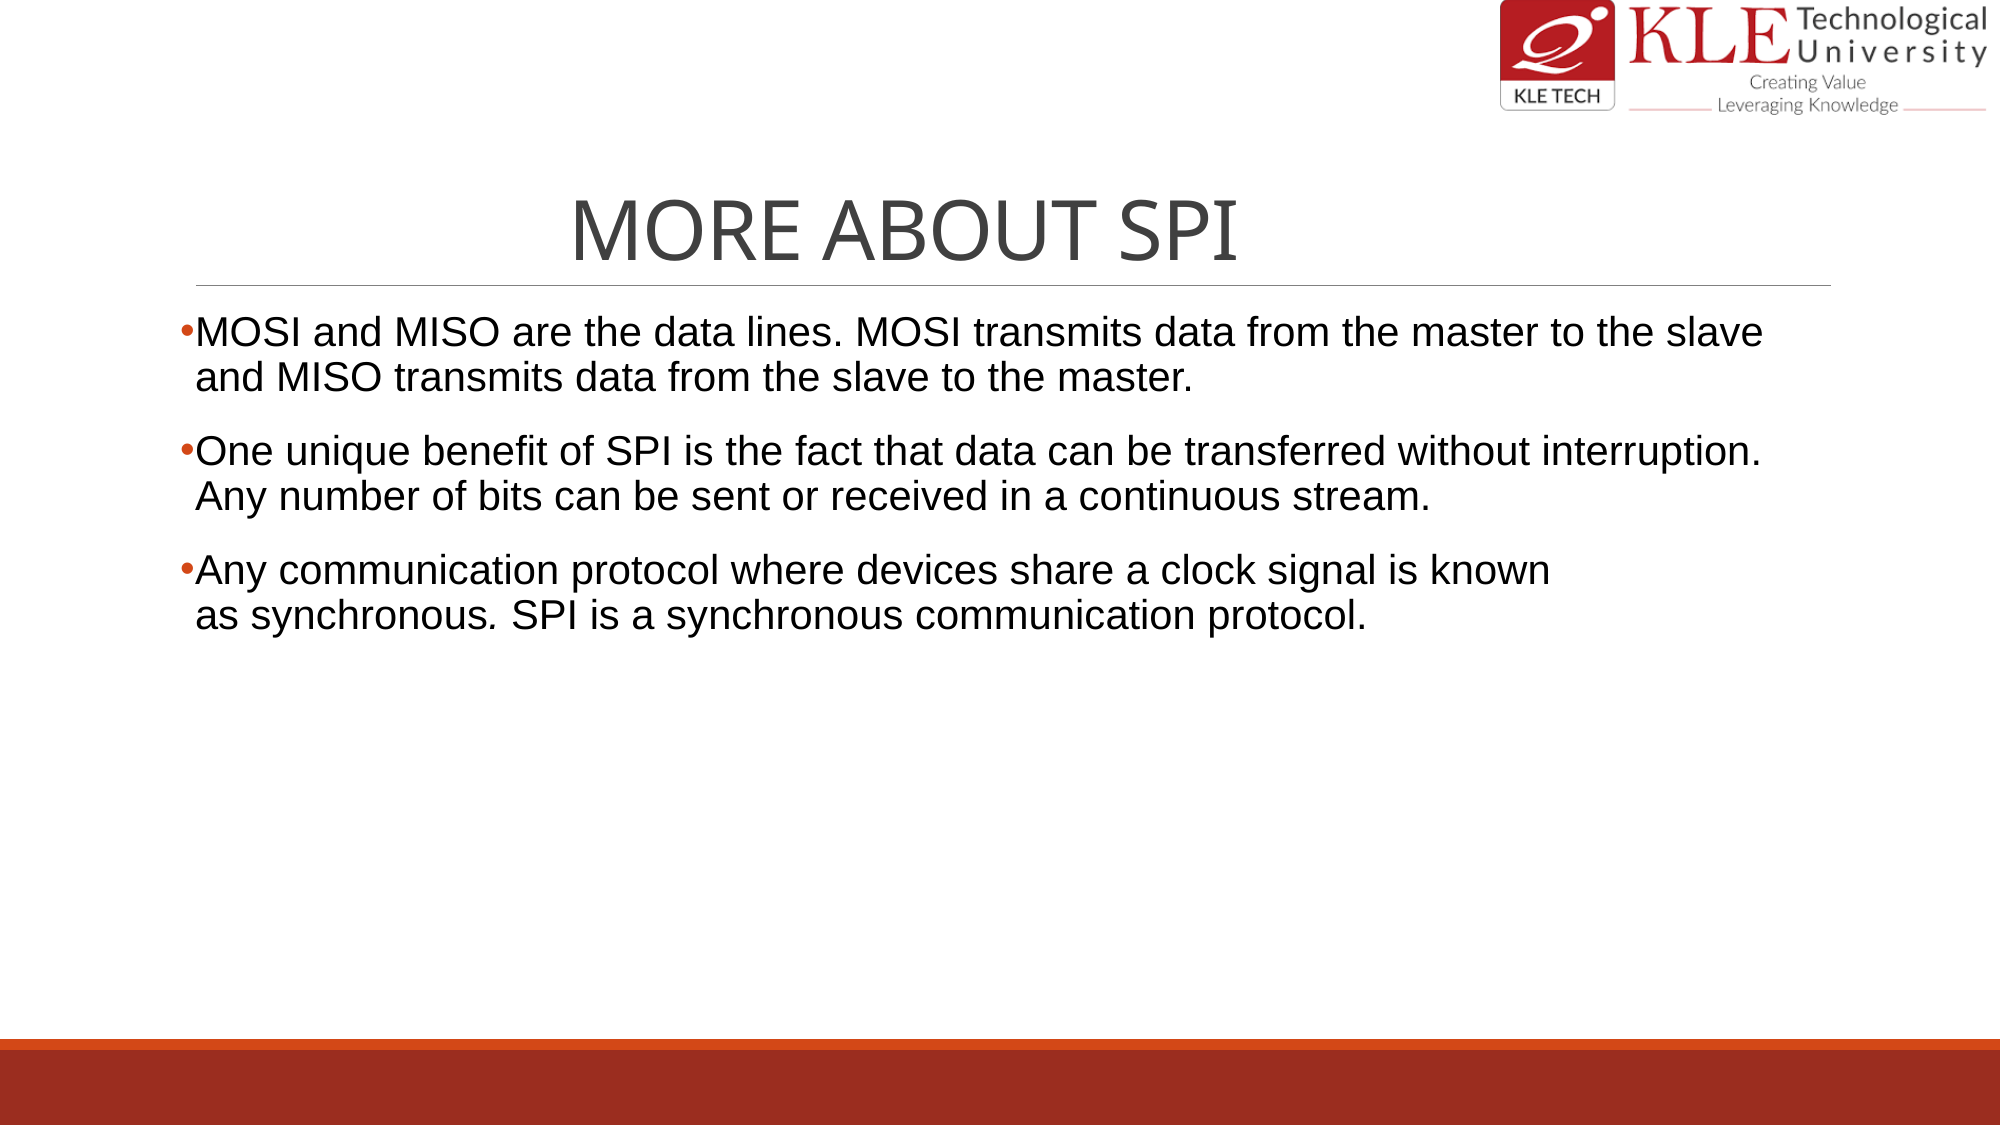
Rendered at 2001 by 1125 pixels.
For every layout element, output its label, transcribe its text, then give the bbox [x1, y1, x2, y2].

list MOSI and MISO are the data lines. MOSI transmits data from the master to the slave and MISO transmits data from the slave to the master. One unique benefit of SPI is the fact that data can be transferred without interruption. Any number of bits can be sent or received in a continuous stream. Any communication protocol where devices share a clock signal is known as synchronous. SPI is a synchronous communication protocol. [180, 302, 1830, 963]
title MORE ABOUT SPI [180, 47, 1830, 285]
picture [1499, 0, 1988, 116]
